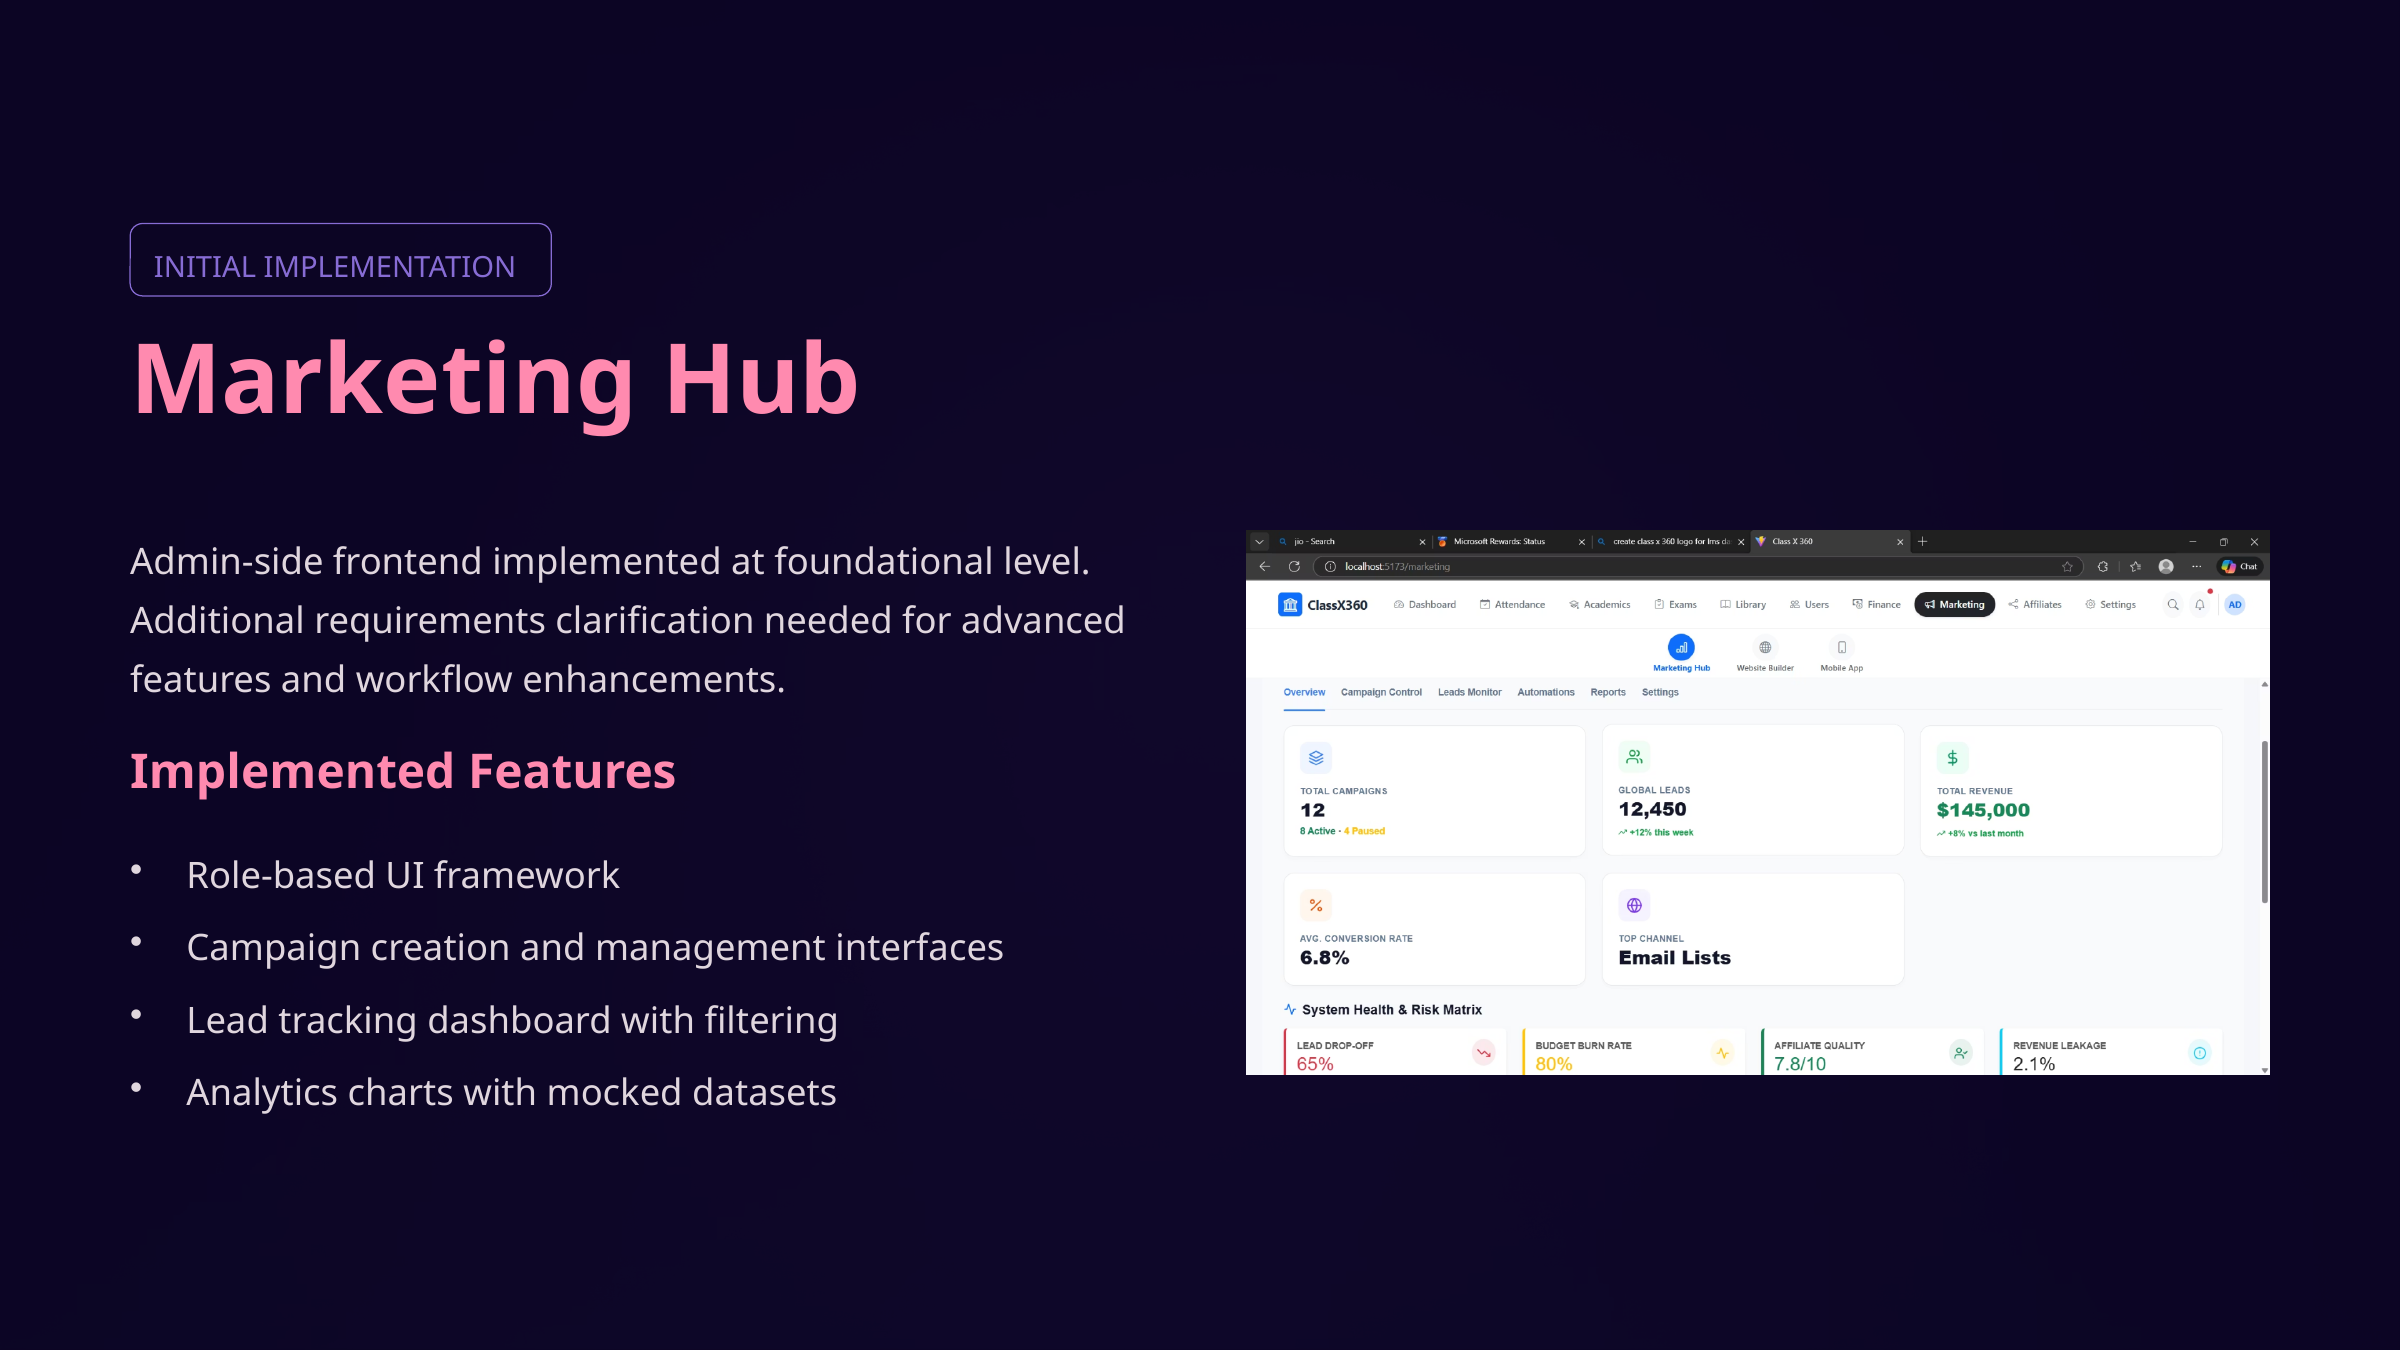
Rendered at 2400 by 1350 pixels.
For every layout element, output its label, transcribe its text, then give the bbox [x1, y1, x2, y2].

text_box Campaign creation and management interfaces [130, 908, 1155, 969]
text_box Admin-side frontend implemented at foundational level. Additional requirements clarification needed for advanced features and workflow enhancements. [130, 522, 1155, 701]
text_box Marketing Hub [130, 310, 1107, 433]
text_box Lead tracking dashboard with filtering [130, 981, 1155, 1041]
text_box Role-based UI framework [130, 836, 1155, 896]
text_box Analytics charts with mocked datasets [130, 1053, 1155, 1114]
picture [1246, 530, 2271, 1075]
text_box INITIAL IMPLEMENTATION [153, 235, 528, 284]
text_box [130, 223, 552, 296]
text_box Implemented Features [130, 737, 636, 799]
